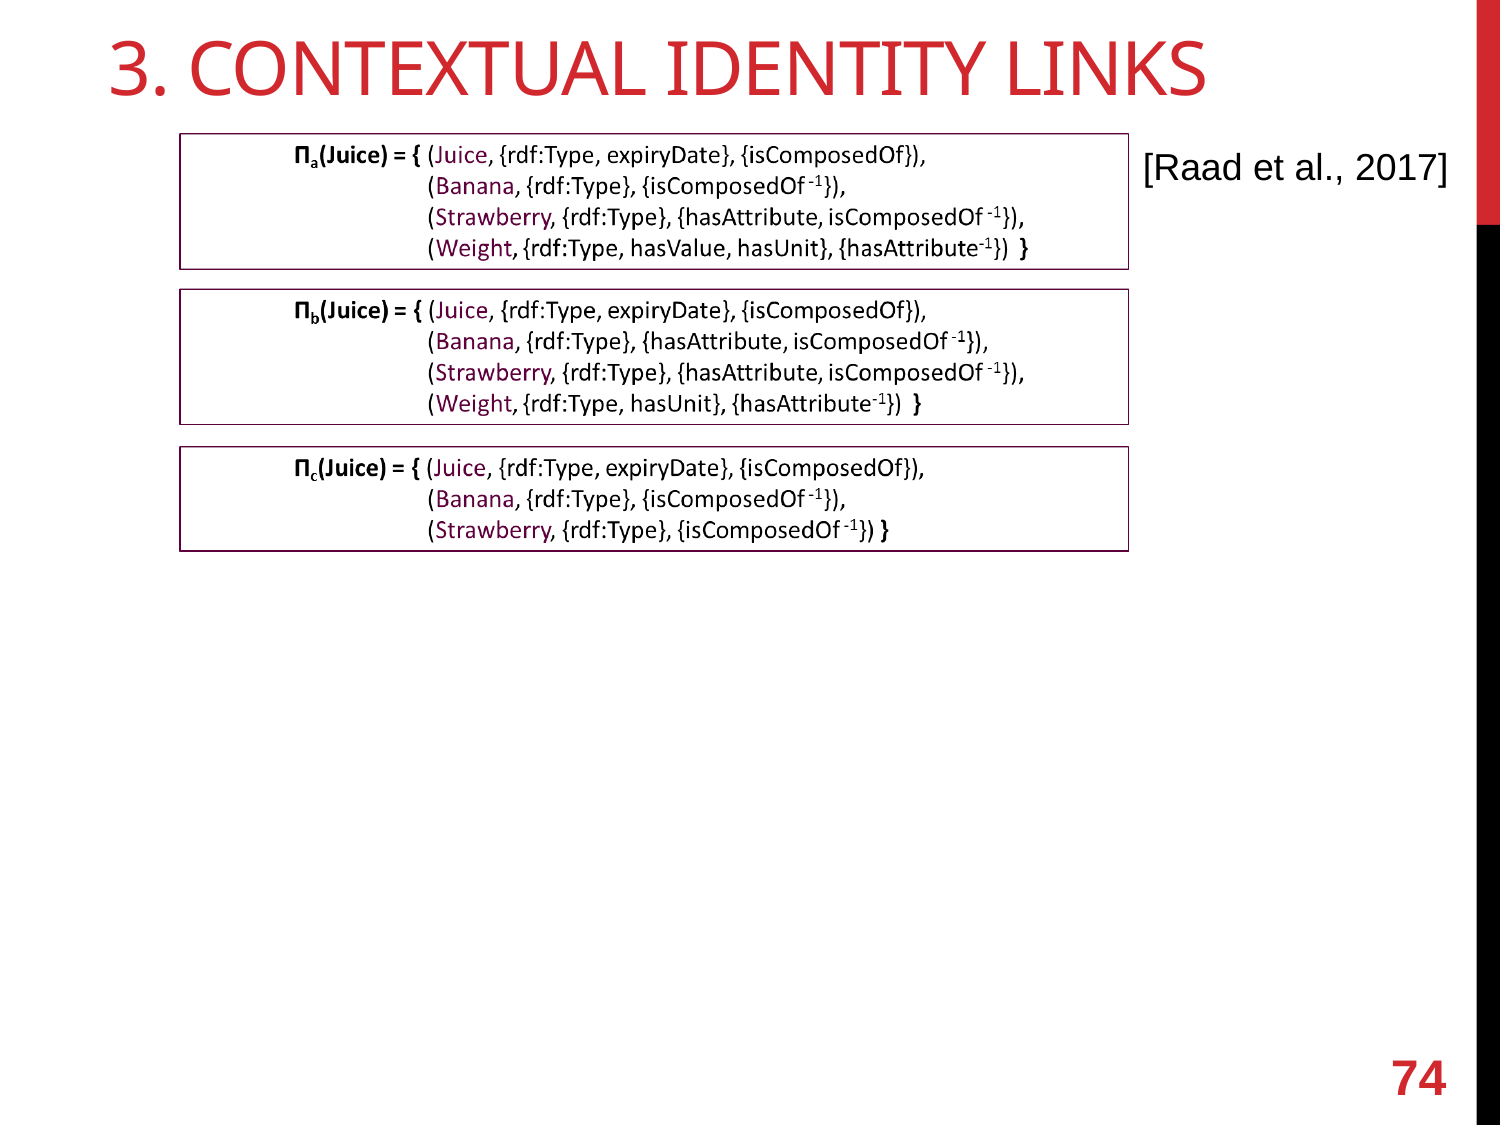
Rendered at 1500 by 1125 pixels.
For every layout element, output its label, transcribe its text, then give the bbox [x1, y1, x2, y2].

picture [178, 129, 1129, 561]
title 3. contextual identity links [93, 0, 1375, 209]
slide_number 74 [1375, 1045, 1500, 1106]
text_box [Raad et al., 2017] [1137, 135, 1465, 196]
